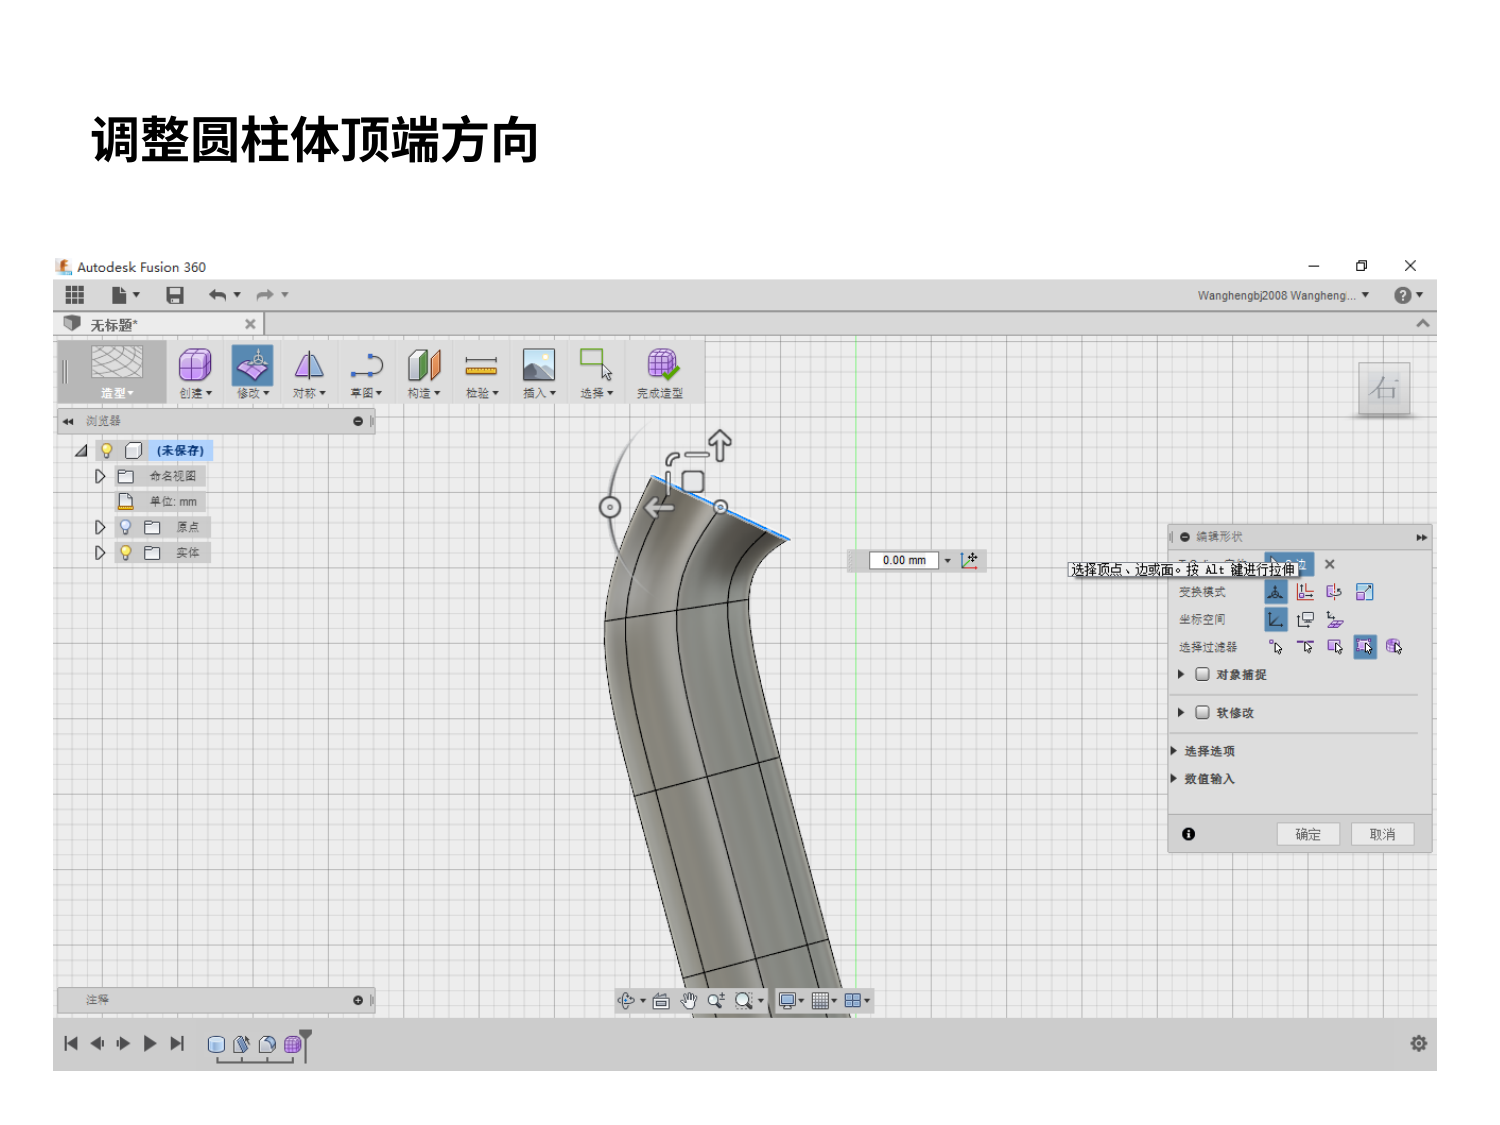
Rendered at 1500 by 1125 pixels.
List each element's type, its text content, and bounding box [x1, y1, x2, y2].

picture [52, 255, 1438, 1071]
title 调整圆柱体顶端方向 [75, 45, 1425, 233]
